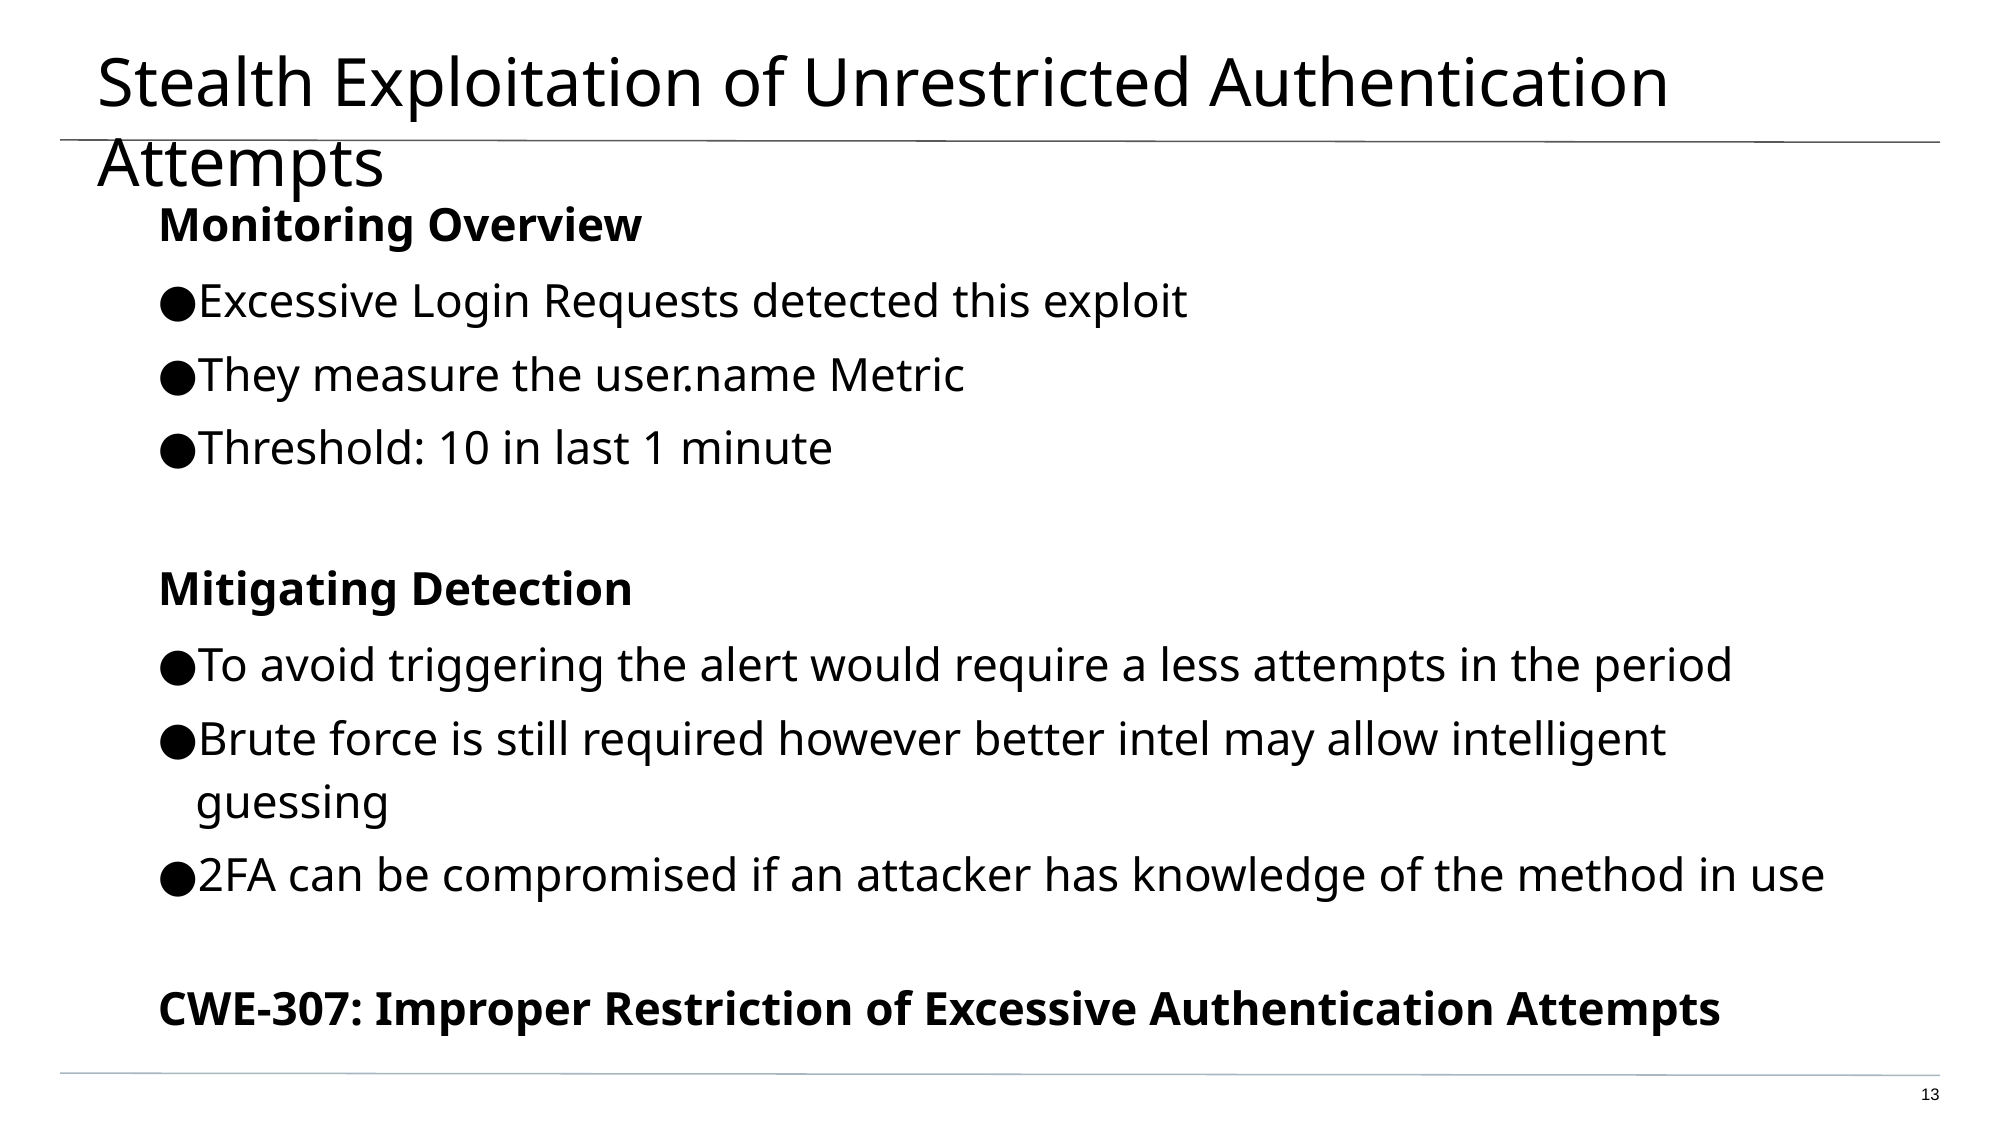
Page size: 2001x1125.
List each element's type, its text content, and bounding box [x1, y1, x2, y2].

slide_number 13 [1882, 1084, 1940, 1108]
title Stealth Exploitation of Unrestricted Authentication Attempts [0, 0, 2000, 117]
list Monitoring Overview Excessive Login Requests detected this exploit They measure the user.name Metric Threshold: 10 in last 1 minute Mitigating Detection To avoid triggering the alert would require a less attempts in the period Brute force is still required however better intel may allow intelligent guessing 2FA can be compromised if an attacker has knowledge of the method in use CWE-307: Improper Restriction of Excessive Authentication Attempts [57, 195, 1940, 1006]
